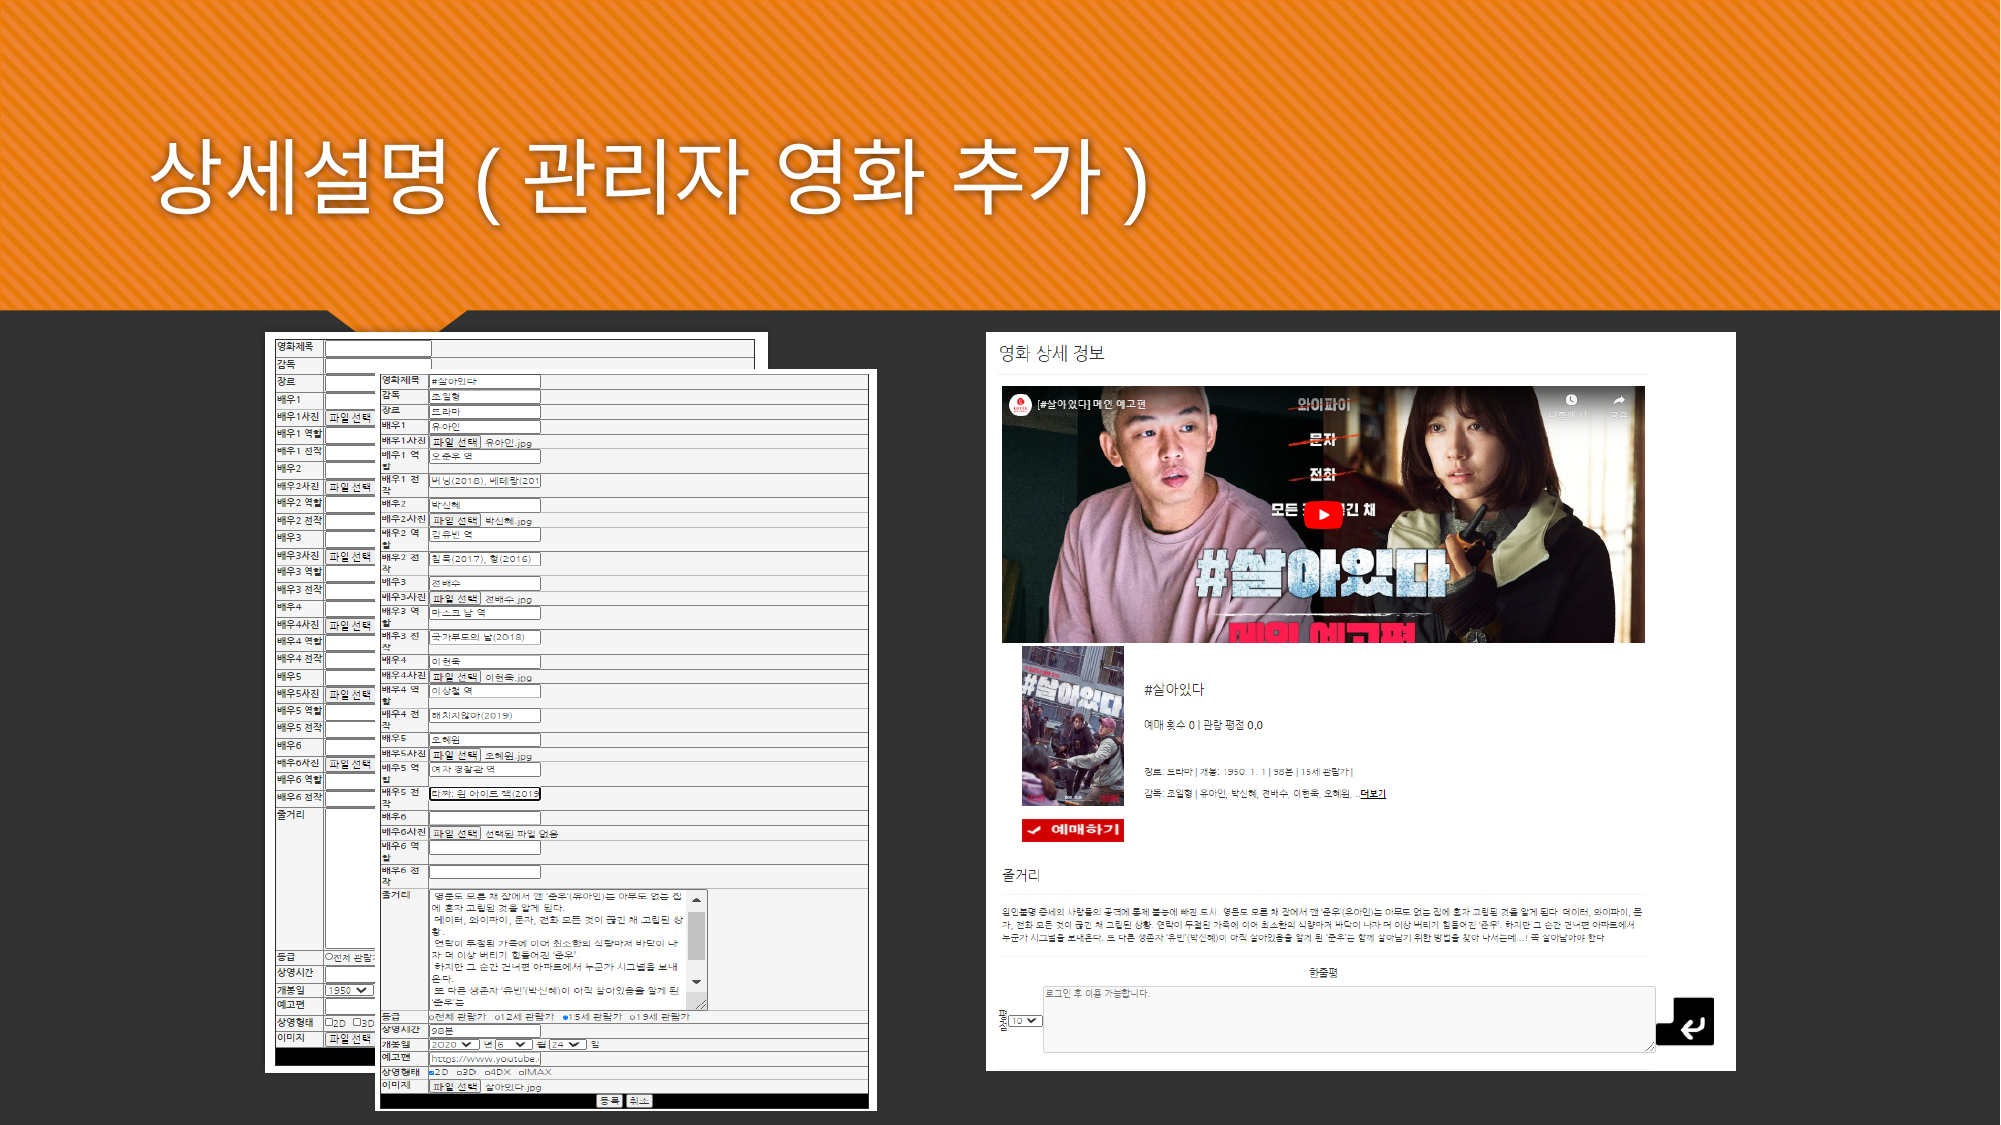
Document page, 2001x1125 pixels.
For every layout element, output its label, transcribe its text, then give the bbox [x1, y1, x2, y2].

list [265, 332, 768, 1073]
title 상세설명(관리자 영화 추가) [132, 73, 1868, 233]
picture [374, 369, 877, 1111]
picture [985, 332, 1736, 1071]
